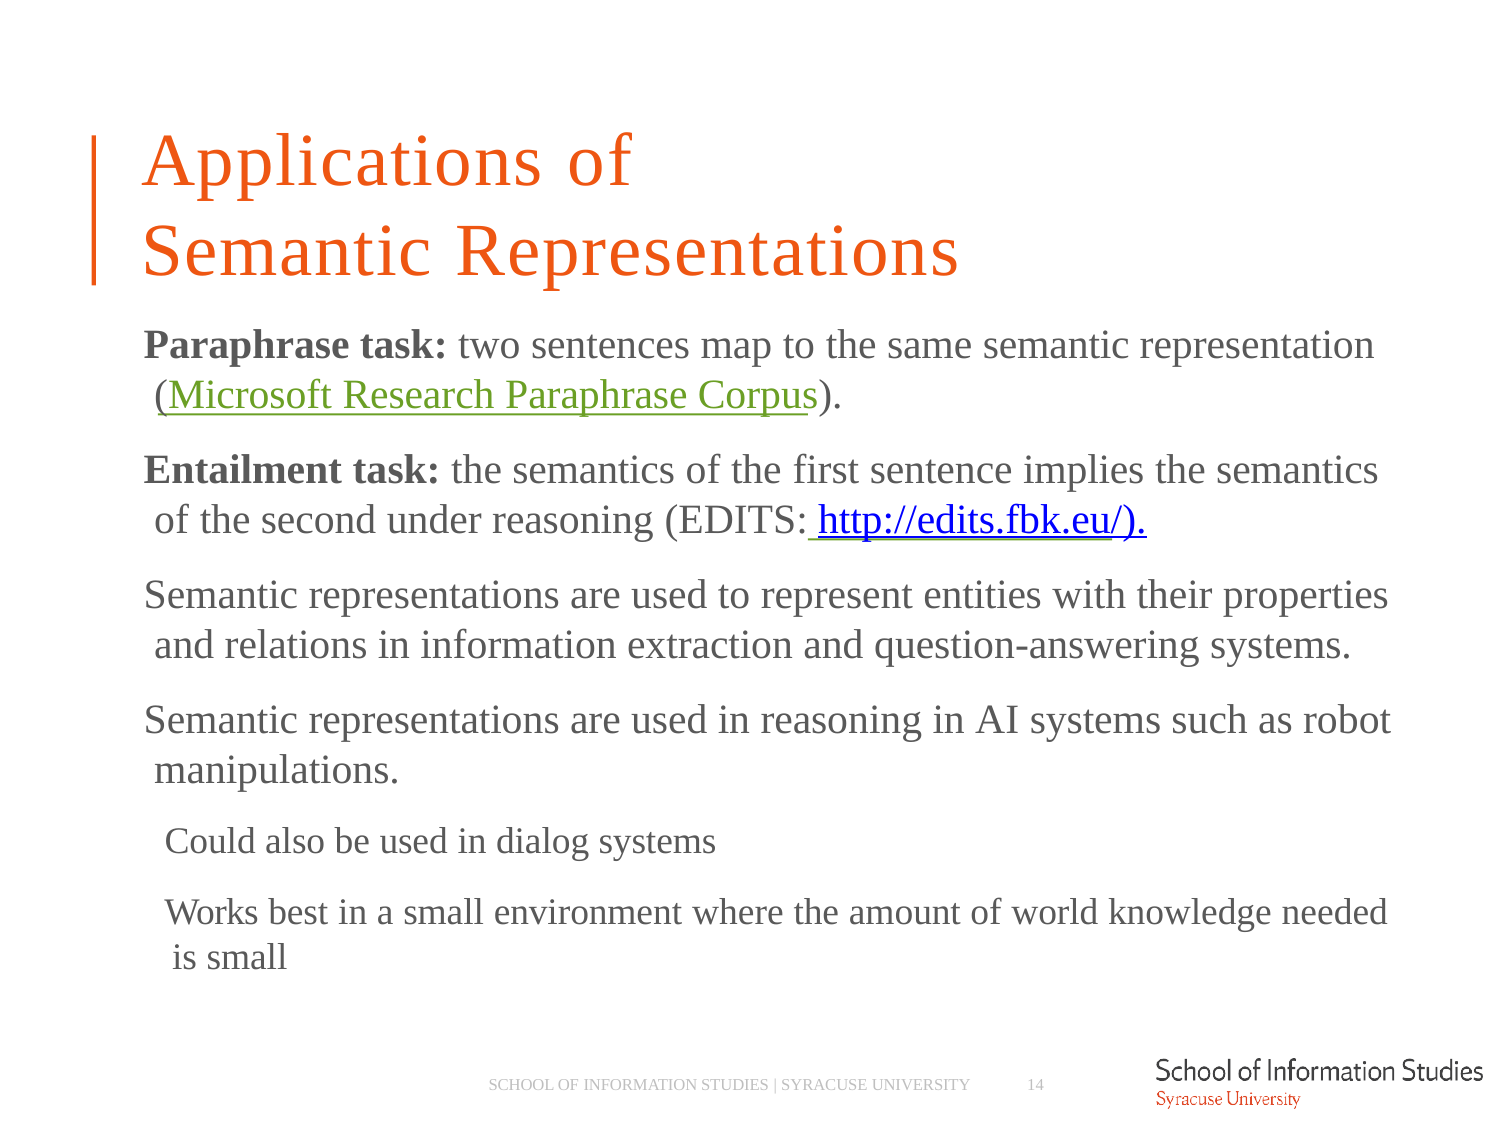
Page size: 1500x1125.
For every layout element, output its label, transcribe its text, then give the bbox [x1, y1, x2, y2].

title Applications of Semantic Representations [138, 108, 969, 299]
text_box Paraphrase task: two sentences map to the same semantic representation (Microsoft Research Paraphrase Corpus). Entailment task: the semantics of the first sentence implies the semantics of the second under reasoning (EDITS: http://edits.fbk.eu/). Semantic representations are used to represent entities with their properties and relations in information extraction and question-answering systems. Semantic representations are used in reasoning in AI systems such as robot manipulations. ­ Could also be used in dialog systems ­ Works best in a small environment where the amount of world knowledge needed is small [141, 314, 1401, 978]
picture [1156, 1058, 1483, 1109]
slide_number 14 [1020, 1073, 1050, 1125]
footer SCHOOL OF INFORMATION STUDIES | SYRACUSE UNIVERSITY [486, 1073, 979, 1125]
